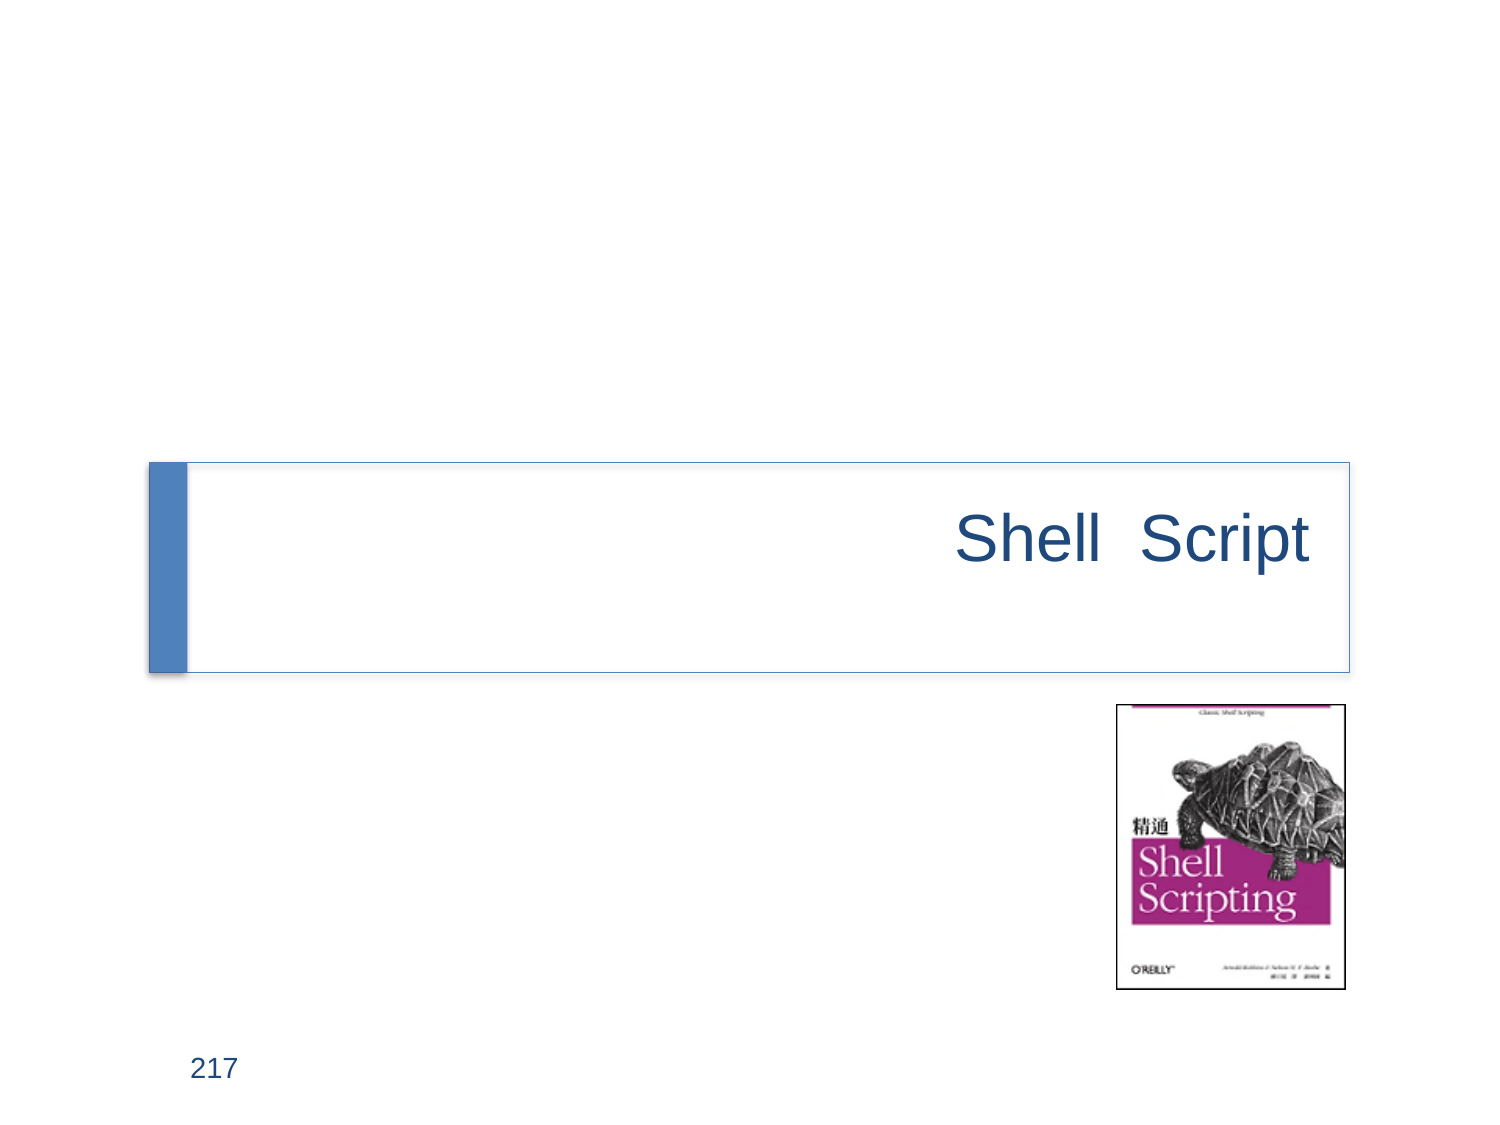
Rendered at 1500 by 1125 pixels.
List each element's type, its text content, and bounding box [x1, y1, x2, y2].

title Shell Script [200, 487, 1325, 663]
picture [1115, 703, 1347, 990]
slide_number 217 [175, 1042, 425, 1103]
